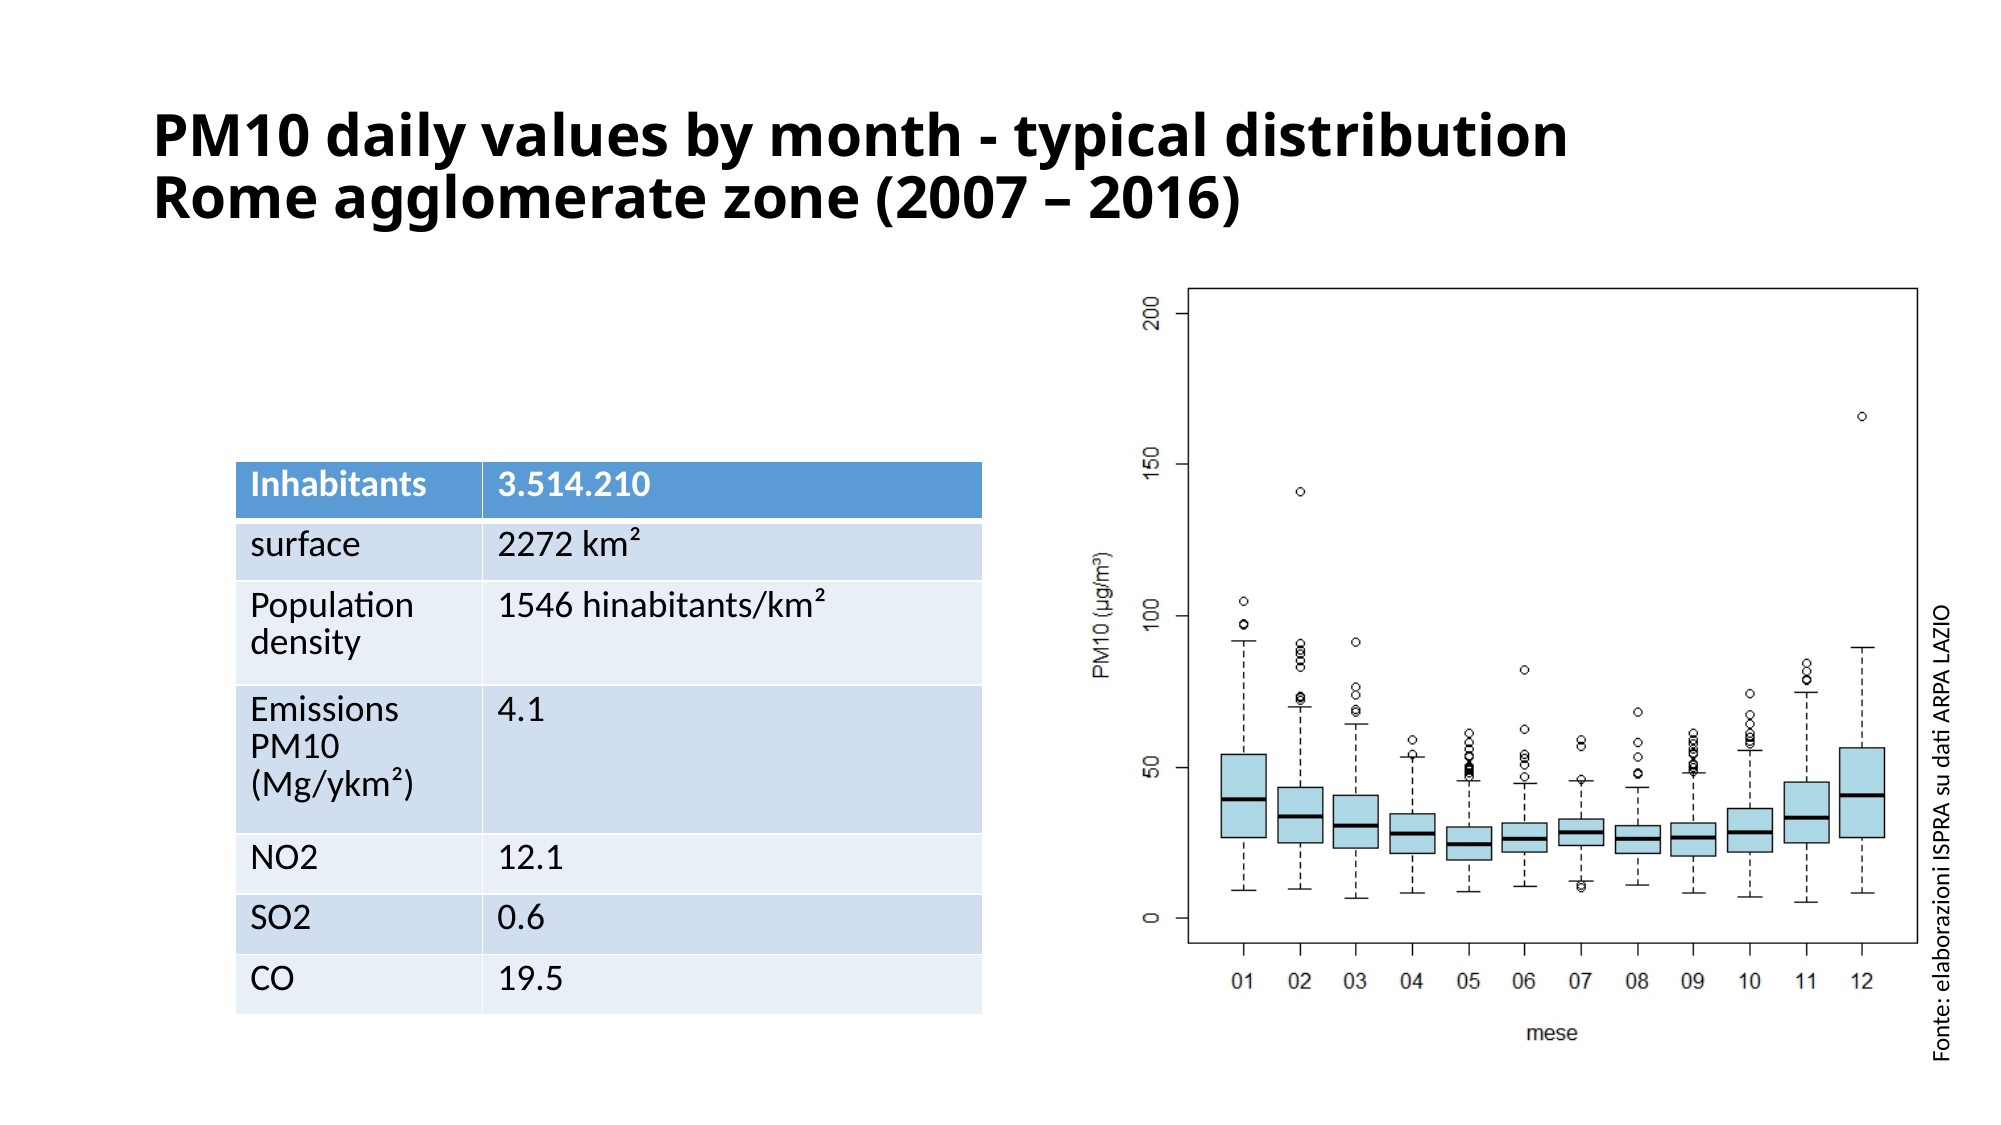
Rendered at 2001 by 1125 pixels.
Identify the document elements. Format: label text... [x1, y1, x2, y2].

table_cell NO2 [236, 835, 482, 893]
table_cell 0.6 [483, 895, 982, 954]
table_cell surface [236, 524, 482, 580]
title PM10 daily values by month - typical distribution Rome agglomerate zone (2007 – 2016) [137, 59, 1863, 278]
table_cell Population density [236, 582, 482, 684]
table_cell CO [236, 955, 482, 1014]
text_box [1085, 185, 1971, 1078]
table_cell Emissions PM10 (Mg/ykm²) [236, 686, 482, 833]
table_cell 1546 hinabitants/km² [483, 582, 982, 684]
table_cell 12.1 [483, 835, 982, 893]
table_cell SO2 [236, 895, 482, 954]
table_header 3.514.210 [483, 462, 982, 518]
table_cell 2272 km² [483, 524, 982, 580]
table_header Inhabitants [236, 462, 482, 518]
table_cell 19.5 [483, 955, 982, 1014]
table_cell 4.1 [483, 686, 982, 833]
